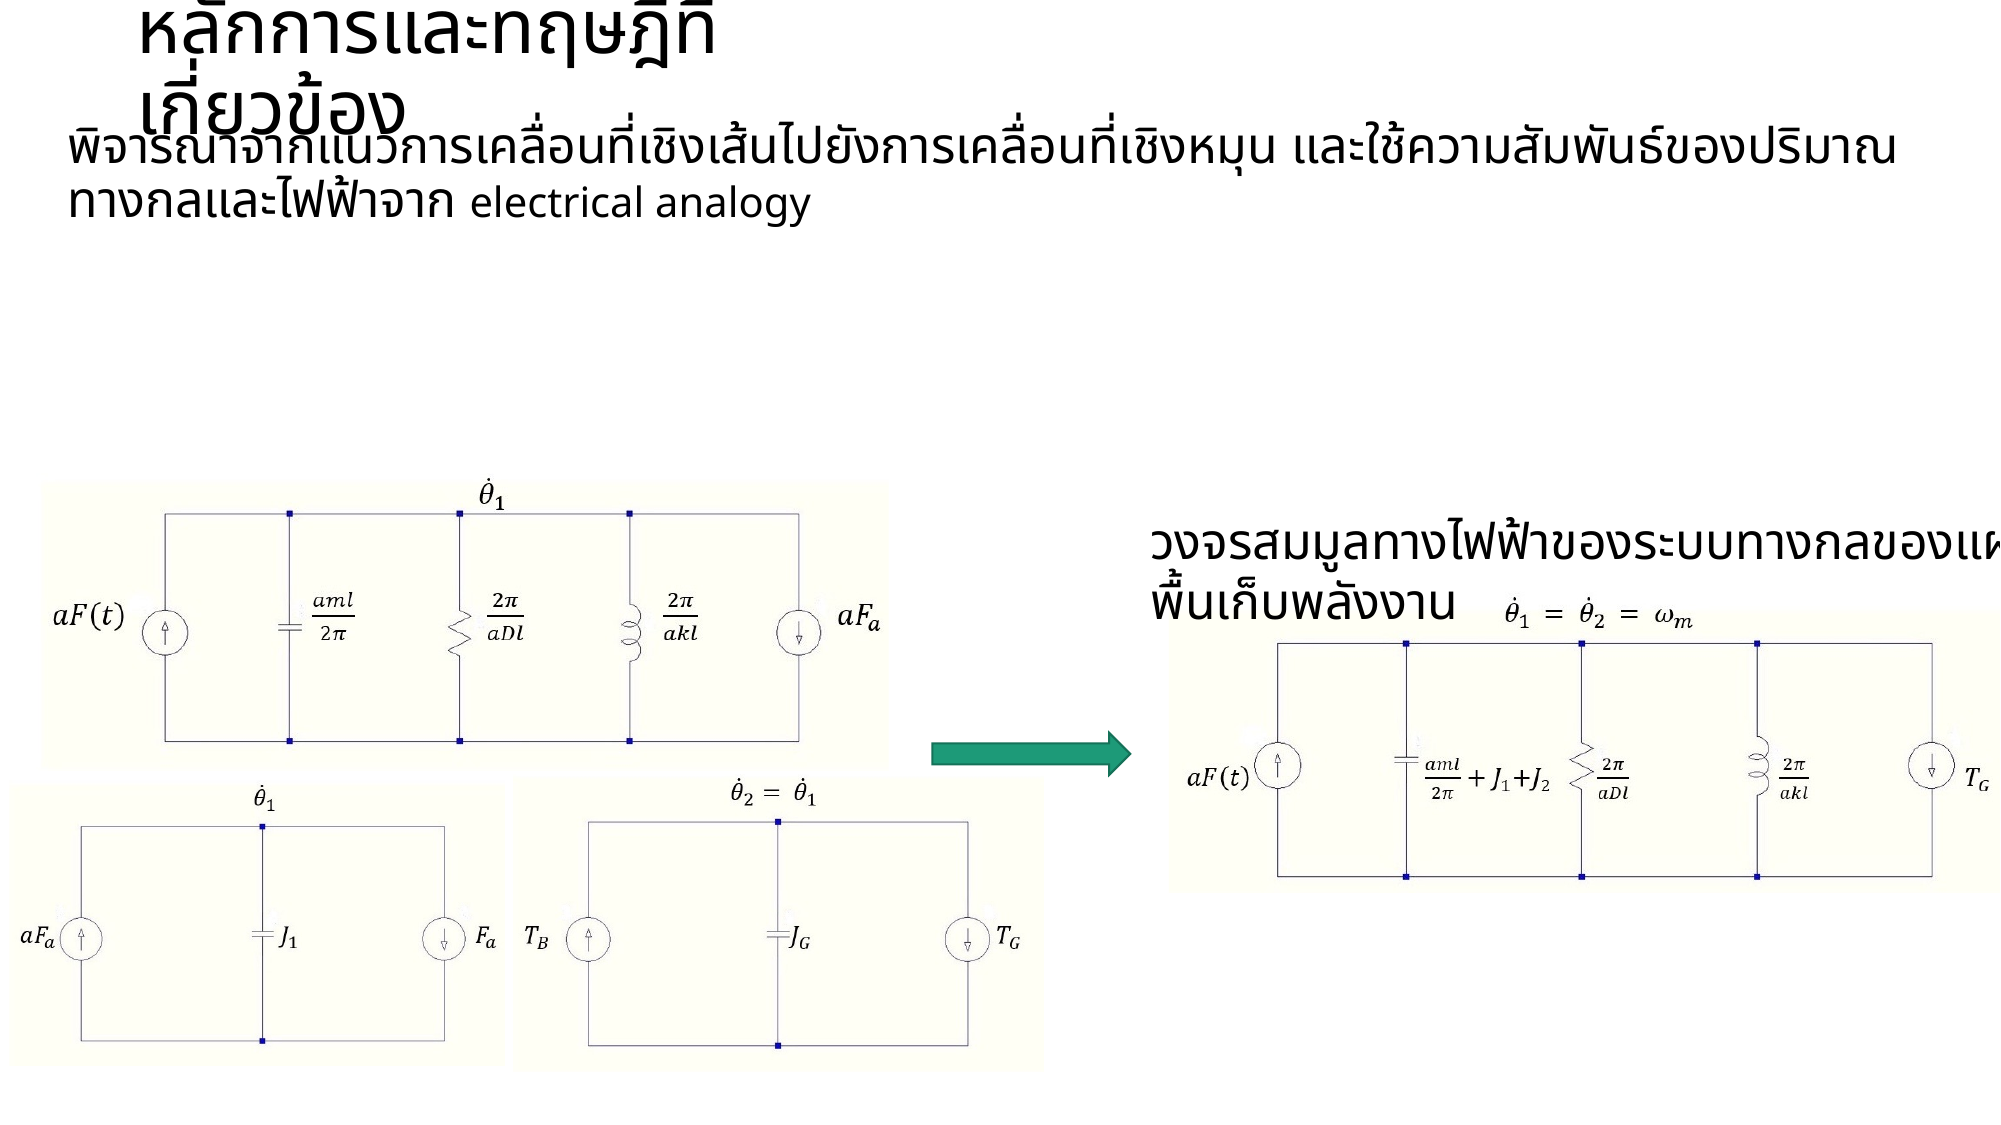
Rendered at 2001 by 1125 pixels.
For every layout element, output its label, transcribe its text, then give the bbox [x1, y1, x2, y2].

title หลักการและทฤษฎีที่เกี่ยวข้อง [121, 27, 1000, 113]
text_box [931, 730, 1132, 778]
text_box วงจรสมมูลทางไฟฟ้าของระบบทางกลของแผ่นพื้นเก็บพลังงาน [1135, 501, 2000, 682]
picture [9, 780, 505, 1066]
picture [513, 774, 1044, 1072]
picture [36, 473, 889, 771]
picture [1168, 591, 2000, 894]
